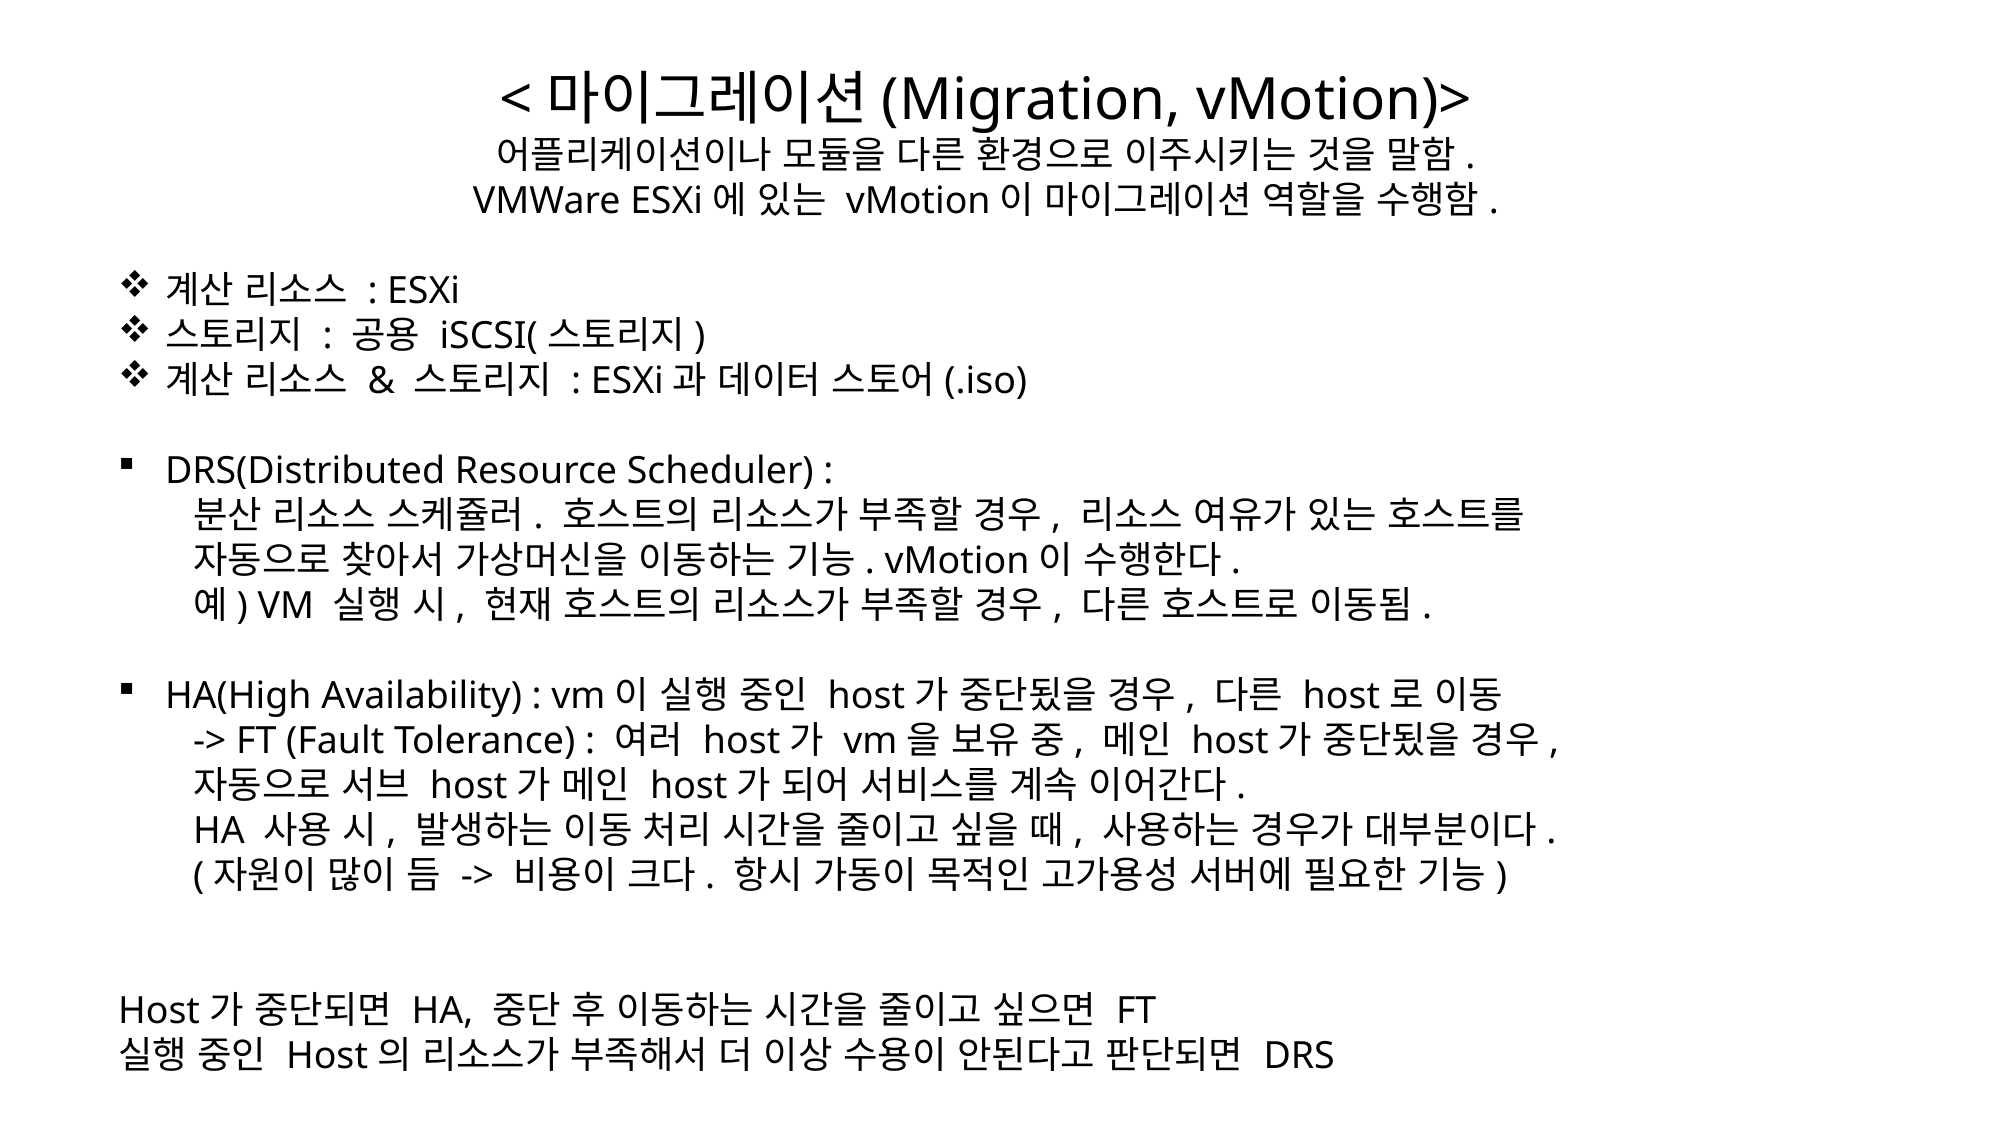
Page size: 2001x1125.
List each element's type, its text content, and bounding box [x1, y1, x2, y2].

text_box <마이그레이션(Migration, vMotion)> 어플리케이션이나 모듈을 다른 환경으로 이주시키는 것을 말함. VMWare ESXi에 있는 vMotion이 마이그레이션 역할을 수행함. 계산 리소스 : ESXi 스토리지 : 공용 iSCSI(스토리지) 계산 리소스 & 스토리지 : ESXi과 데이터 스토어(.iso) DRS(Distributed Resource Scheduler) : 분산 리소스 스케쥴러. 호스트의 리소스가 부족할 경우, 리소스 여유가 있는 호스트를 자동으로 찾아서 가상머신을 이동하는 기능. vMotion이 수행한다. 예) VM 실행 시, 현재 호스트의 리소스가 부족할 경우, 다른 호스트로 이동됨. HA(High Availability) : vm이 실행 중인 host가 중단됬을 경우, 다른 host로 이동 -> FT (Fault Tolerance) : 여러 host가 vm을 보유 중, 메인 host가 중단됬을 경우, 자동으로 서브 host가 메인 host가 되어 서비스를 계속 이어간다. HA 사용 시, 발생하는 이동 처리 시간을 줄이고 싶을 때, 사용하는 경우가 대부분이다. (자원이 많이 듬 -> 비용이 크다. 항시 가동이 목적인 고가용성 서버에 필요한 기능) Host가 중단되면 HA, 중단 후 이동하는 시간을 줄이고 싶으면 FT 실행 중인 Host의 리소스가 부족해서 더 이상 수용이 안된다고 판단되면 DRS [103, 53, 1869, 1084]
